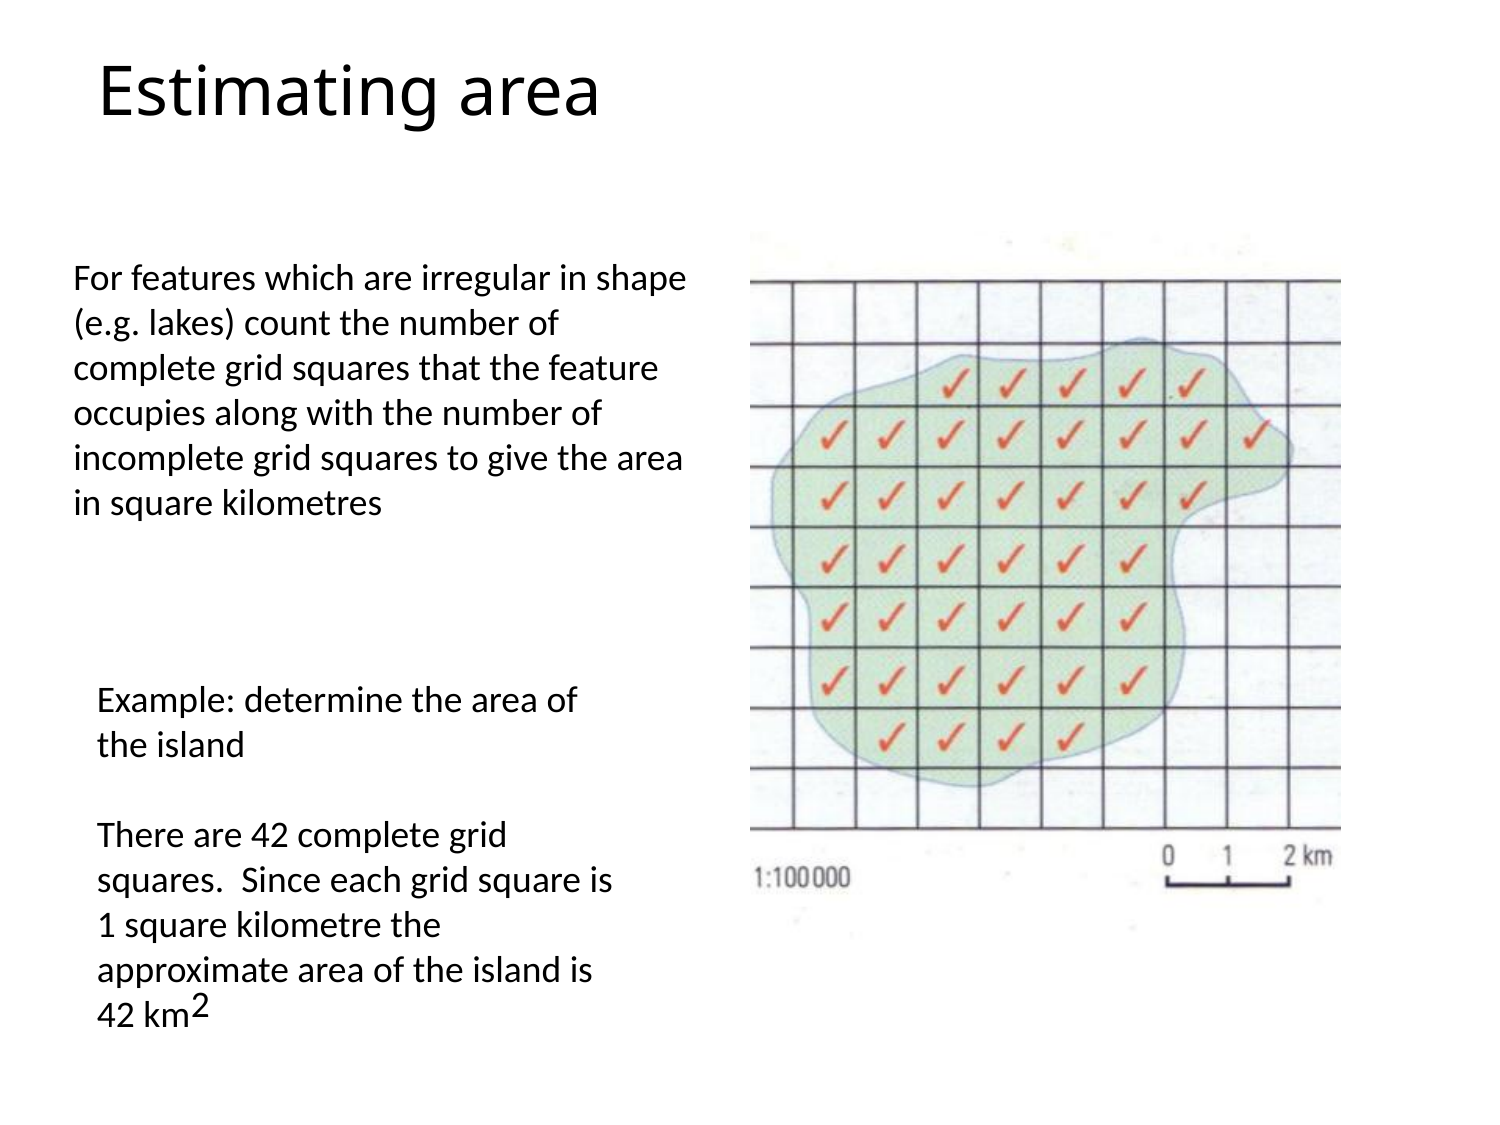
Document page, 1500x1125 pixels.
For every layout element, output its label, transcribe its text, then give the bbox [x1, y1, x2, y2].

text_box For features which are irregular in shape (e.g. lakes) count the number of complete grid squares that the feature occupies along with the number of incomplete grid squares to give the area in square kilometres [58, 246, 703, 531]
text_box Example: determine the area of the island There are 42 complete grid squares. Since each grid square is 1 square kilometre the approximate area of the island is 42 km [82, 667, 633, 1043]
text_box 2 [176, 972, 225, 1033]
title Estimating area [82, 0, 1432, 188]
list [749, 231, 1341, 940]
